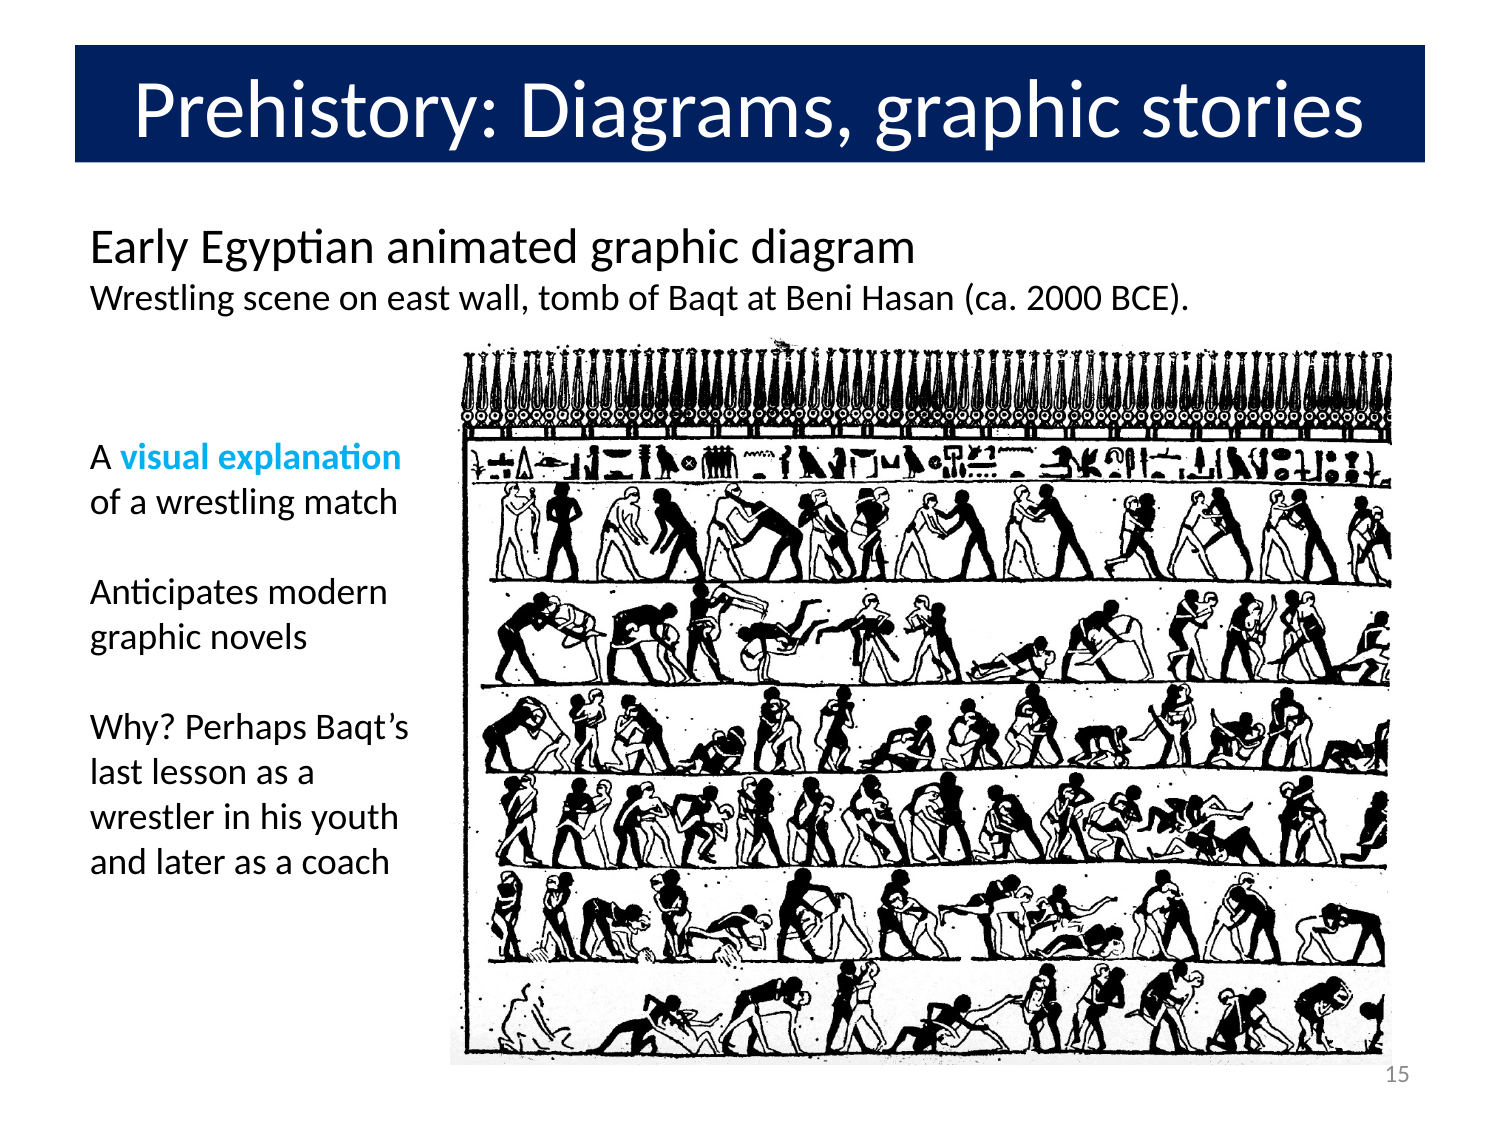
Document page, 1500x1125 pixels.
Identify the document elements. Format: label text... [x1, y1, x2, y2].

title Prehistory: Diagrams, graphic stories [75, 45, 1425, 163]
picture [449, 337, 1392, 1065]
text_box A visual explanation of a wrestling match Anticipates modern graphic novels Why? Perhaps Baqt’s last lesson as a wrestler in his youth and later as a coach [75, 424, 425, 890]
text_box Early Egyptian animated graphic diagram Wrestling scene on east wall, tomb of Baqt at Beni Hasan (ca. 2000 BCE). [74, 205, 1425, 326]
slide_number 15 [1074, 1042, 1425, 1103]
